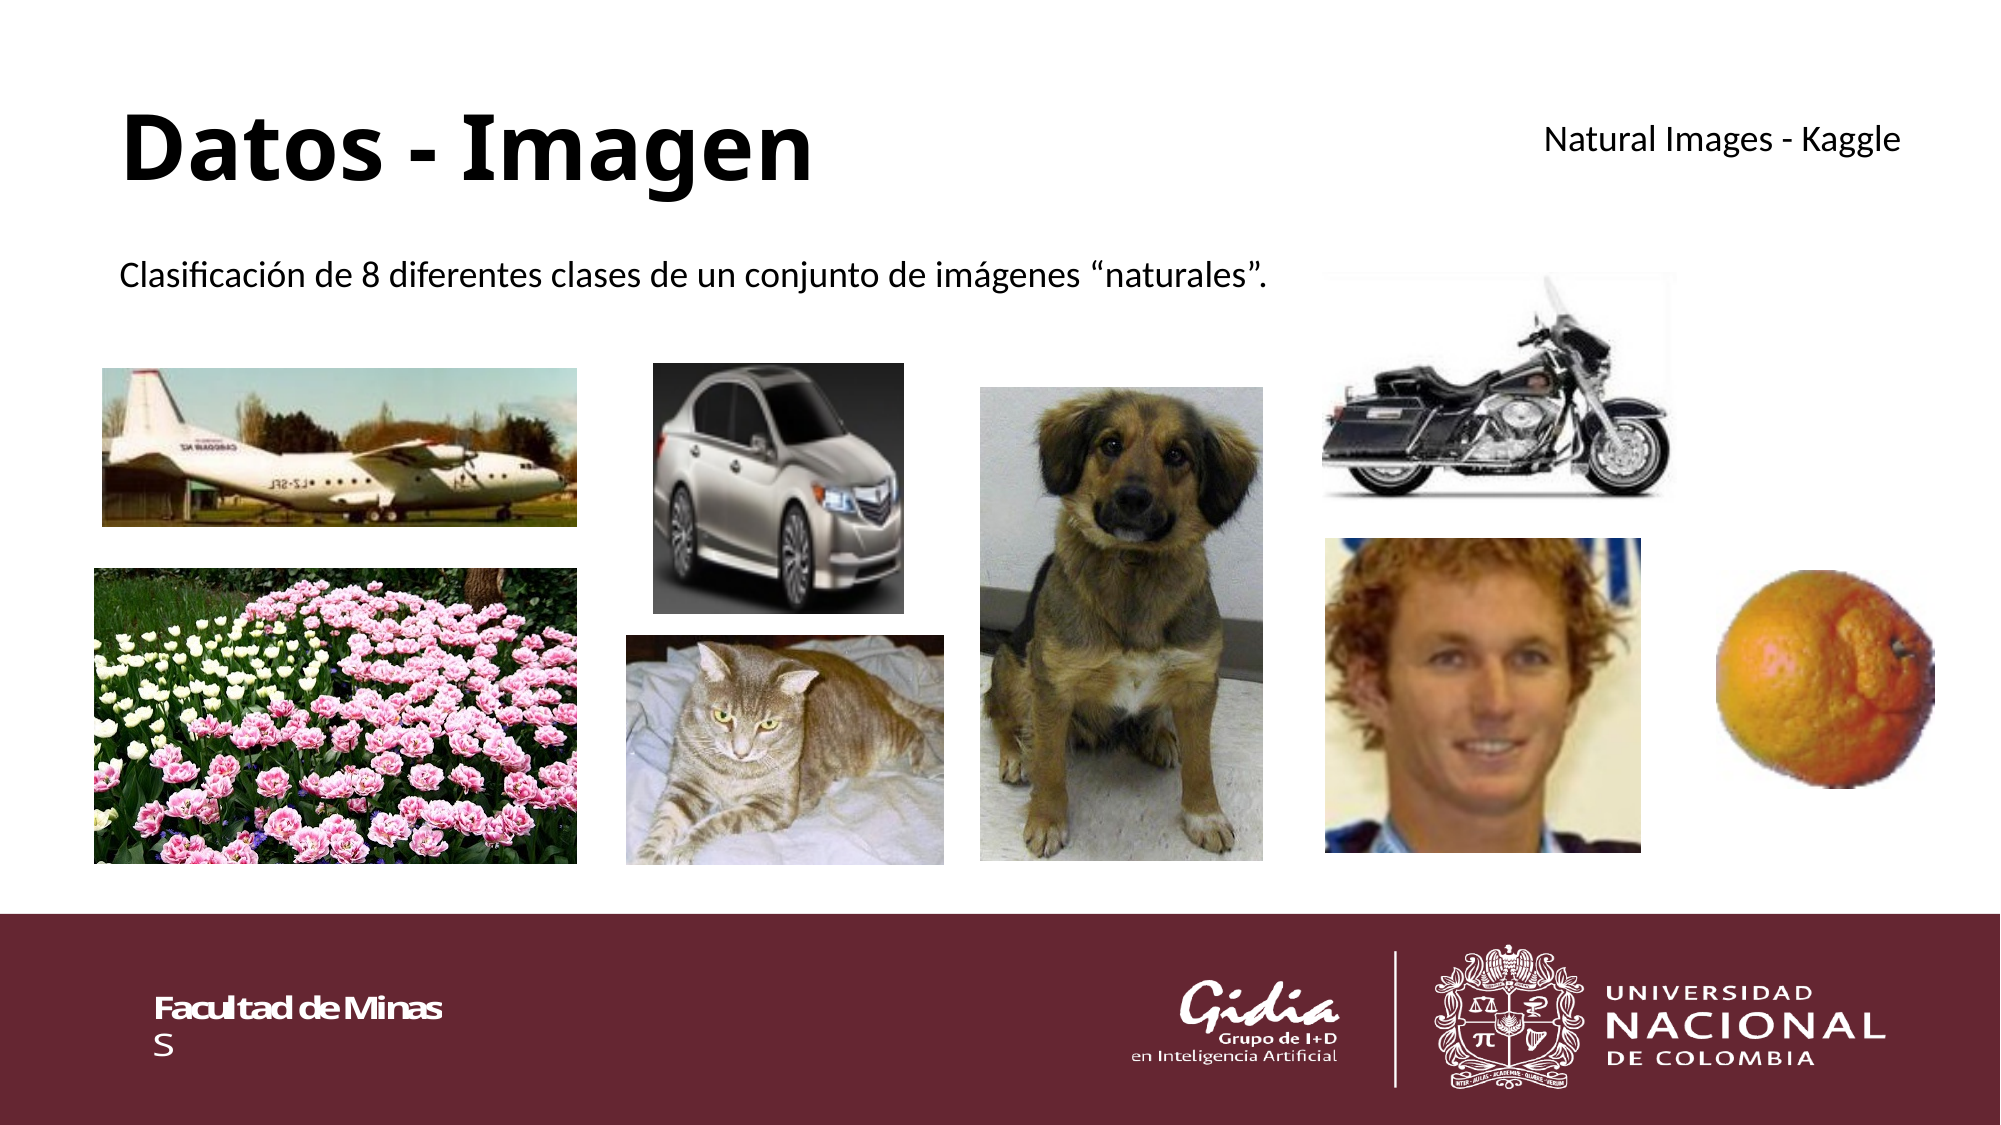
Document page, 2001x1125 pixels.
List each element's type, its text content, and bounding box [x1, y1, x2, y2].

text_box Natural Images - Kaggle [1232, 106, 1917, 167]
picture [1322, 272, 1677, 503]
picture [653, 363, 904, 615]
picture [102, 368, 577, 527]
picture [1716, 570, 1935, 789]
picture [626, 635, 944, 865]
text_box Datos - Imagen [104, 81, 1894, 207]
picture [980, 387, 1263, 861]
text_box Clasificación de 8 diferentes clases de un conjunto de imágenes “naturales”. [104, 242, 1641, 303]
picture [1031, 933, 1991, 1105]
picture [1325, 538, 1641, 853]
picture [94, 568, 577, 864]
